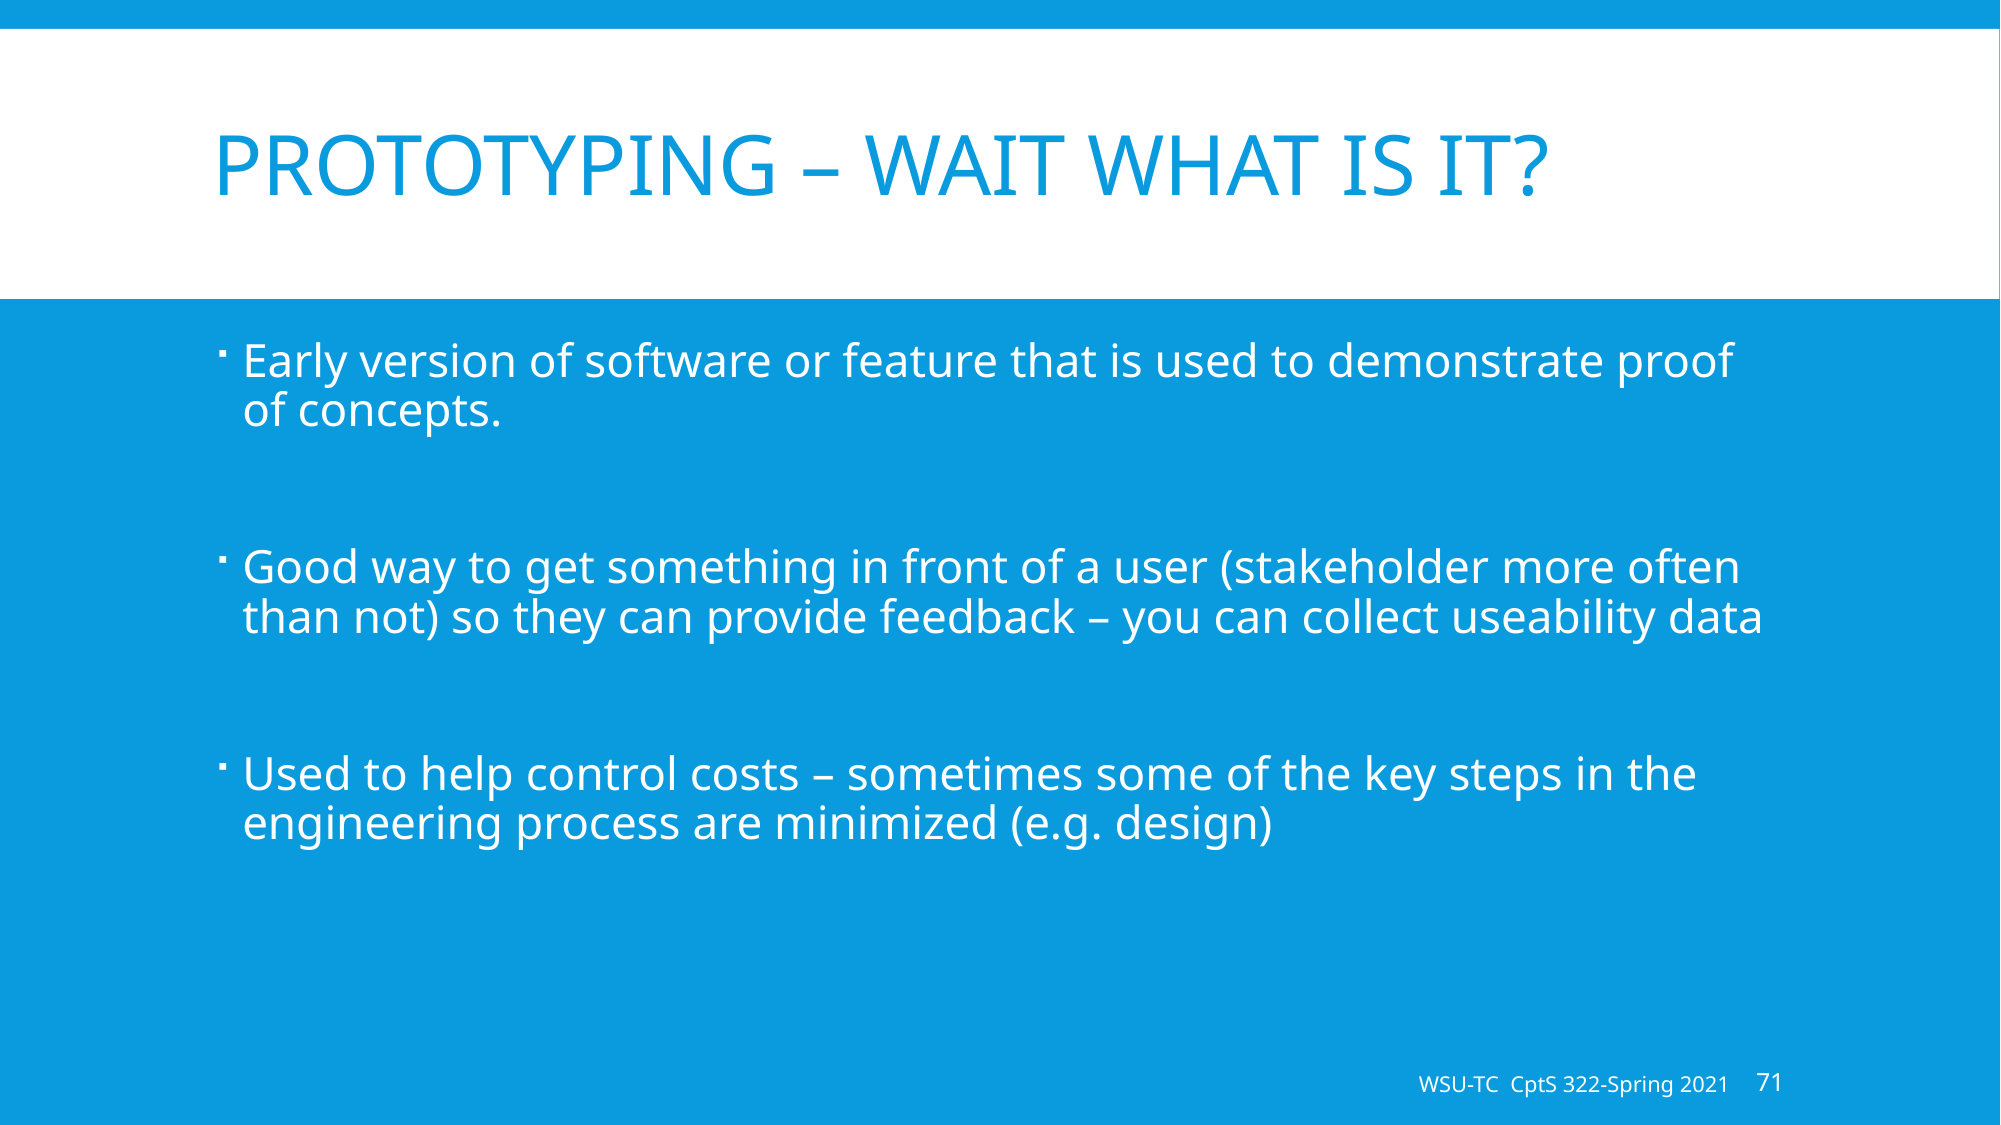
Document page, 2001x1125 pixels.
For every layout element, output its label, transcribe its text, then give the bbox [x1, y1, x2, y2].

footer WSU-TC CptS 322-Spring 2021 [918, 1053, 1746, 1114]
slide_number 71 [1748, 1053, 1904, 1114]
title Prototyping – wait what is it? [197, 46, 1803, 295]
list Early version of software or feature that is used to demonstrate proof of concepts. Good way to get something in front of a user (stakeholder more often than not) so they can provide feedback – you can collect useability data Used to help control costs – sometimes some of the key steps in the engineering process are minimized (e.g. design) [197, 329, 1803, 1020]
